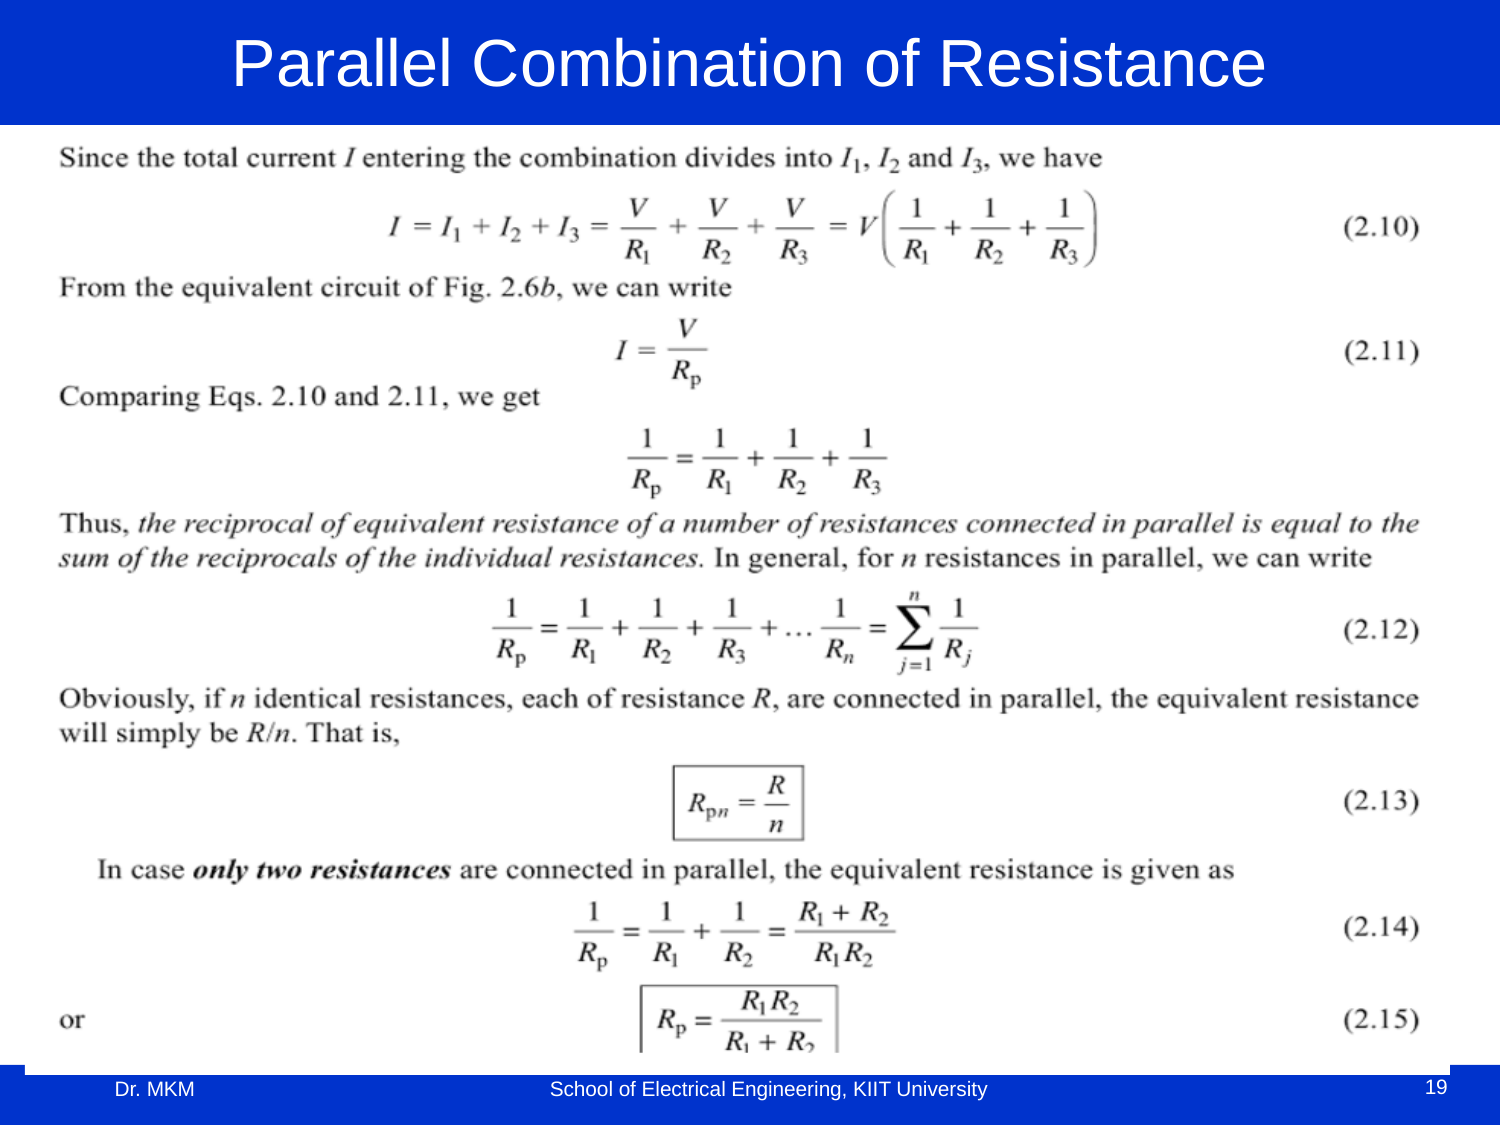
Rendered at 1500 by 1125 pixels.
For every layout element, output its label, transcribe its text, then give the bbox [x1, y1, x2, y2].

picture [24, 124, 1451, 1076]
title Parallel Combination of Resistance [0, 0, 1500, 126]
